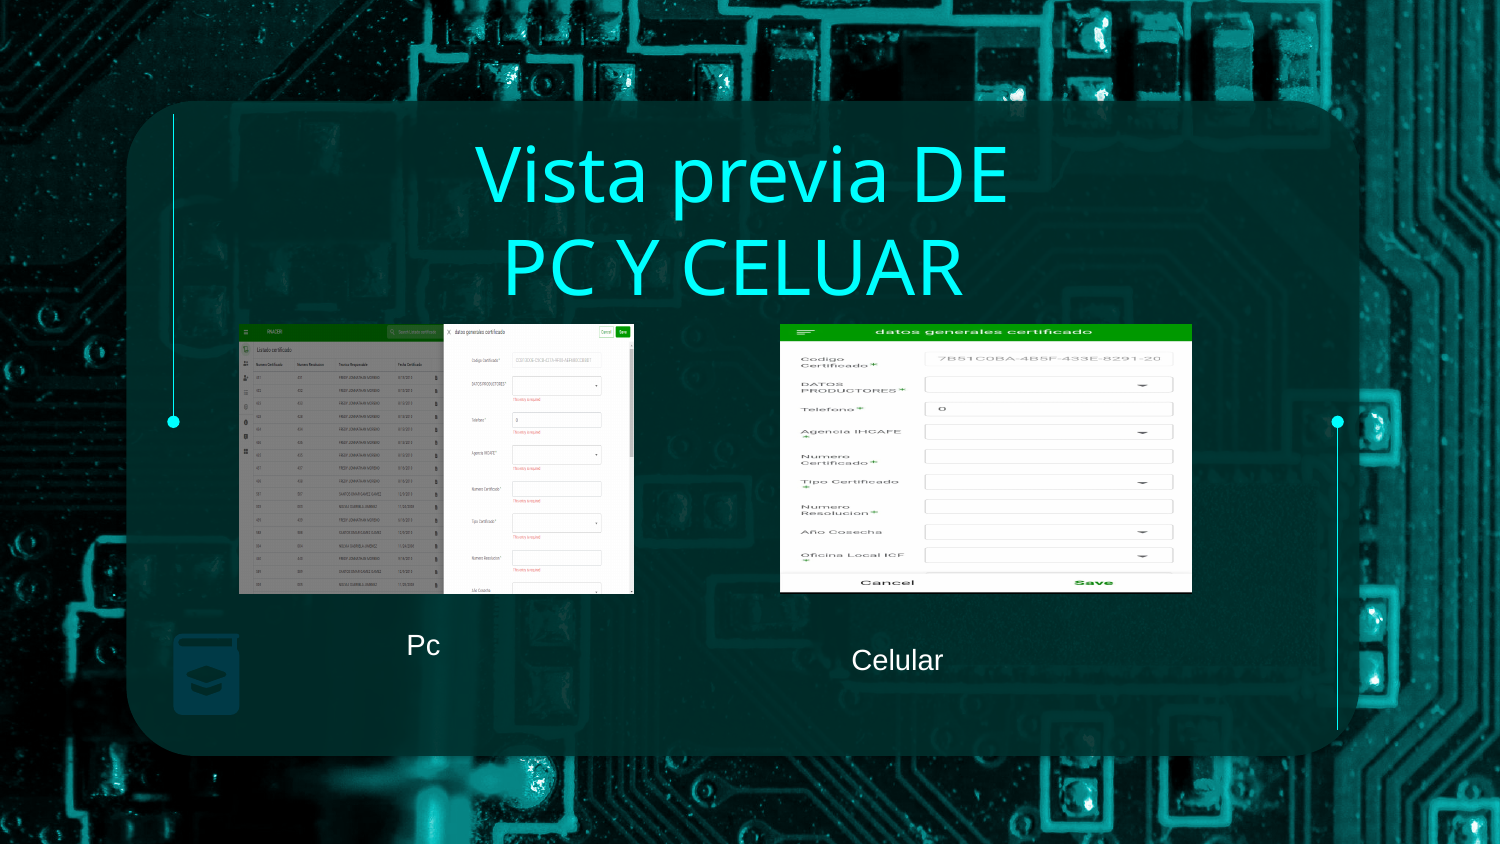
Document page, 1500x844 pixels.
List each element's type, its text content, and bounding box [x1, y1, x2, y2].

text_box Pc [277, 619, 570, 670]
title Vista previa DE PC Y CELUAR [409, 231, 1077, 326]
picture [0, 0, 1500, 844]
text_box Celular [836, 633, 1142, 684]
text_box [173, 633, 240, 715]
